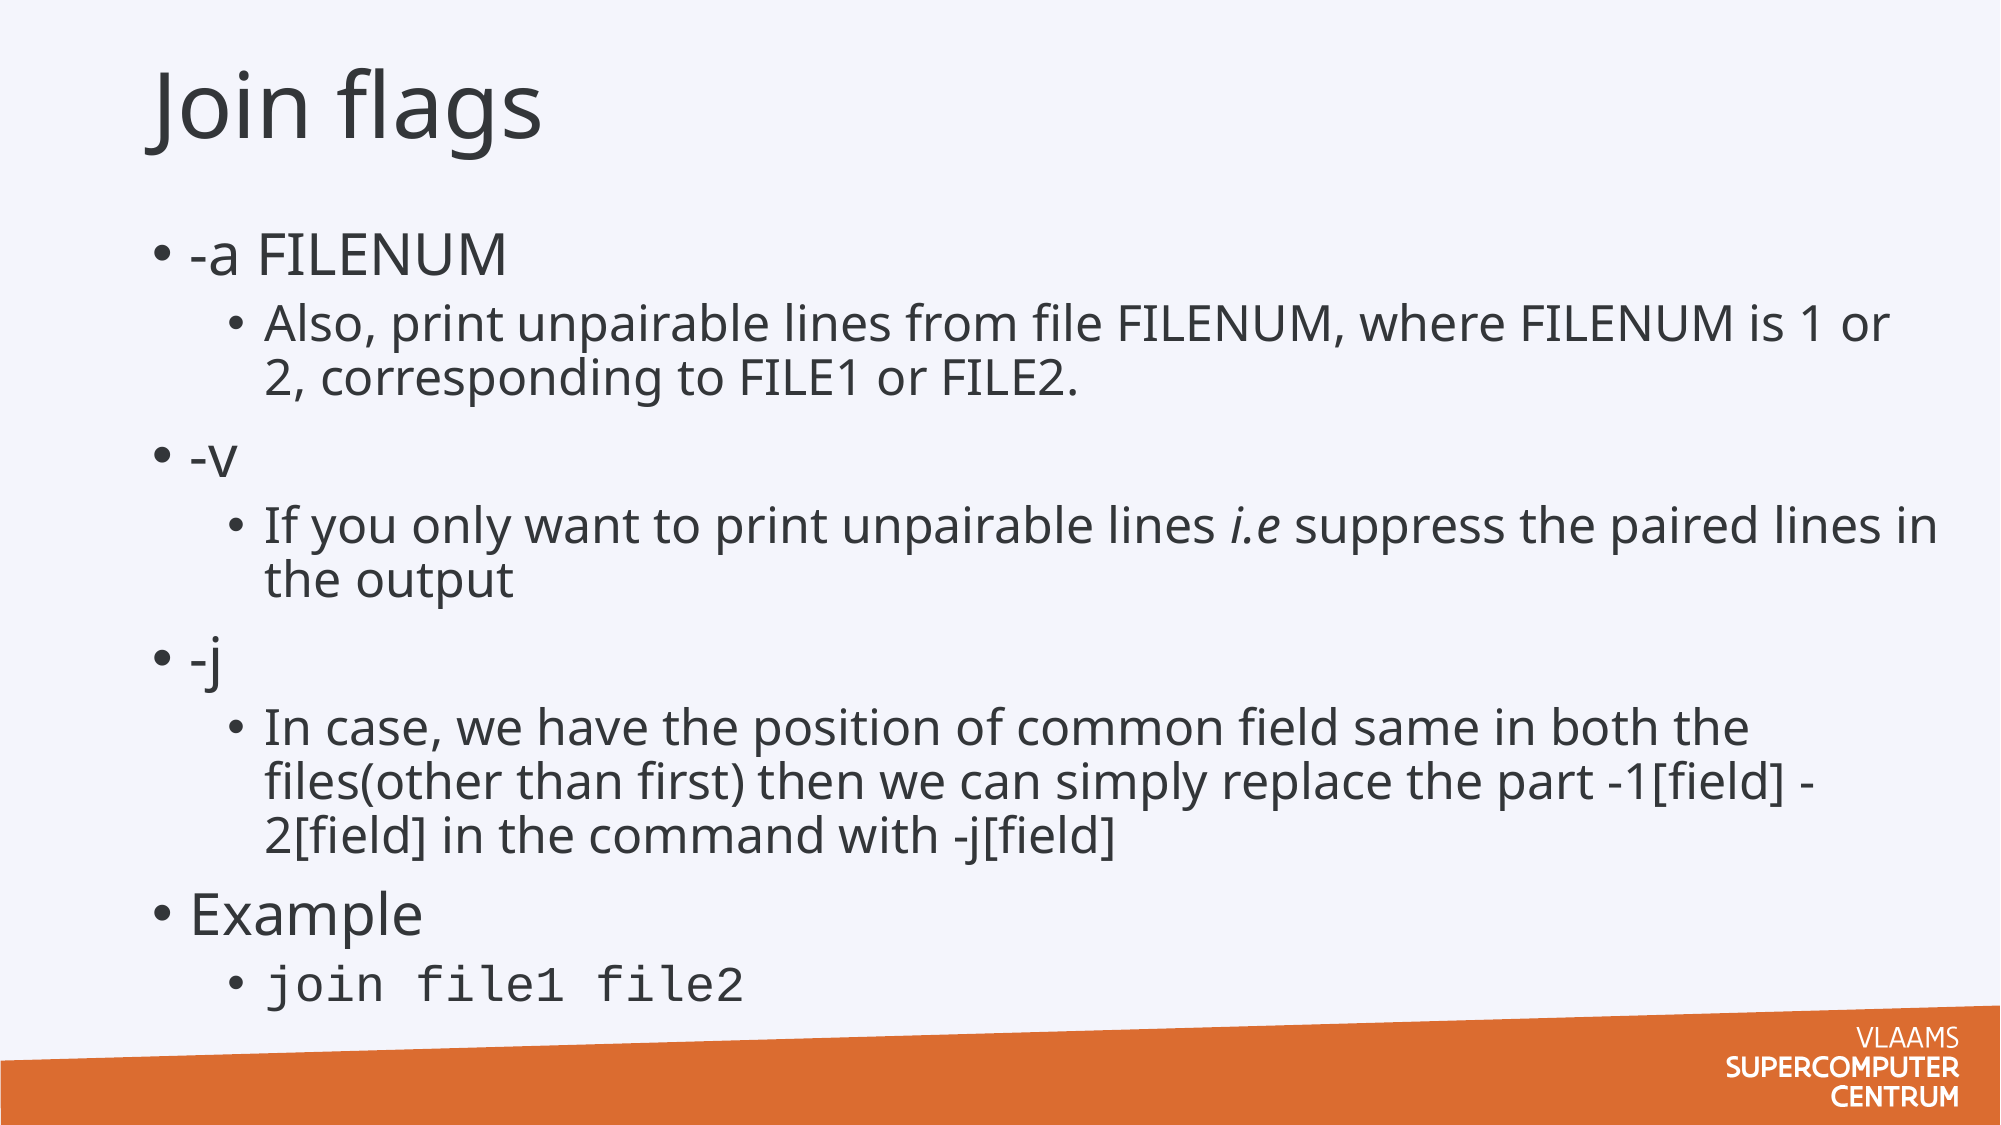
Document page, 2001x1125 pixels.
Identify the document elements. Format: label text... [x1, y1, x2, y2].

list -a FILENUM Also, print unpairable lines from file FILENUM, where FILENUM is 1 or 2, corresponding to FILE1 or FILE2. -v If you only want to print unpairable lines i.e suppress the paired lines in the output -j In case, we have the position of common field same in both the files(other than first) then we can simply replace the part -1[field] -2[field] in the command with -j[field] Example join file1 file2 [137, 217, 1961, 1077]
picture [1725, 1077, 1960, 1117]
title Join flags [137, 0, 1863, 217]
